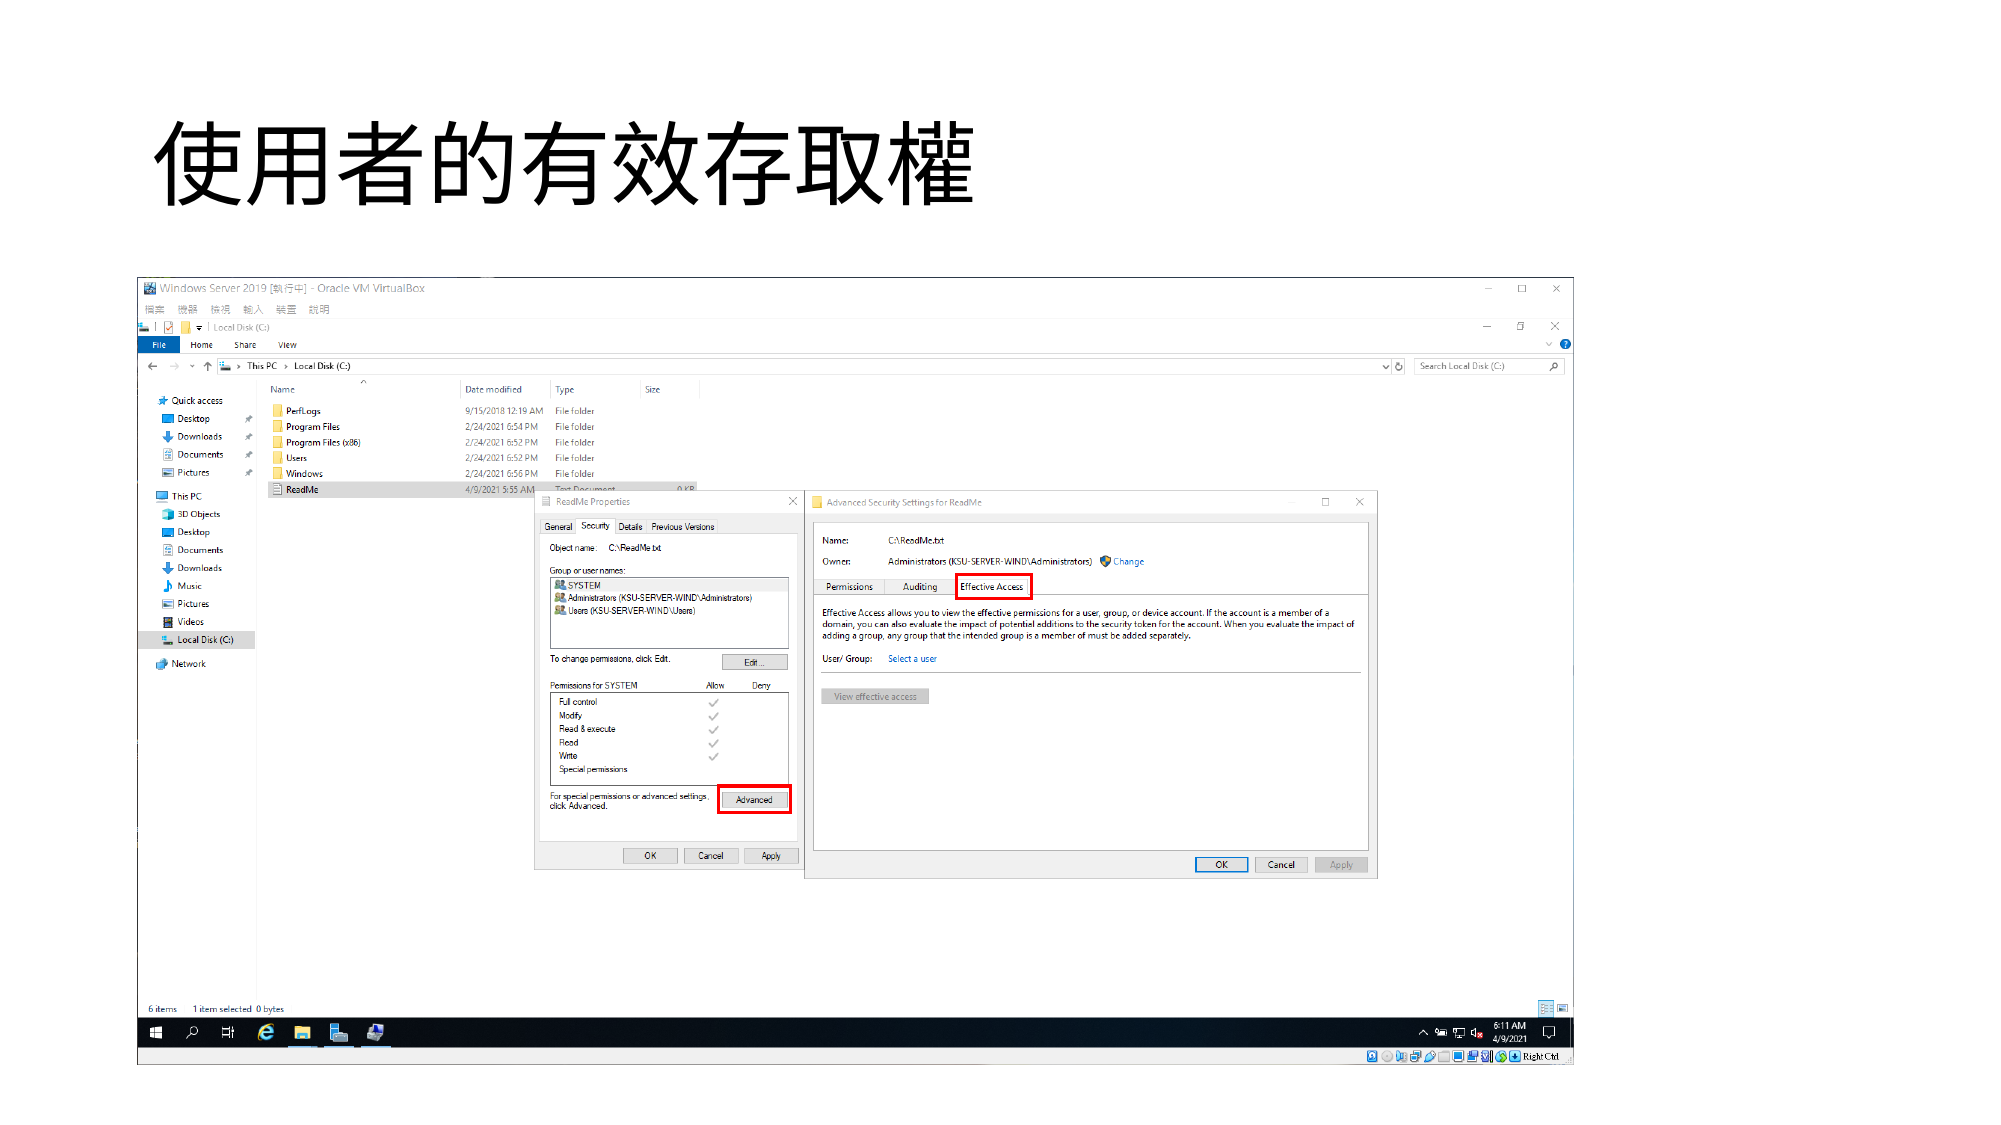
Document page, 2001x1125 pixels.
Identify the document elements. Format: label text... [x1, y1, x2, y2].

title 使用者的有效存取權 [137, 59, 1863, 278]
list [137, 277, 1574, 1066]
